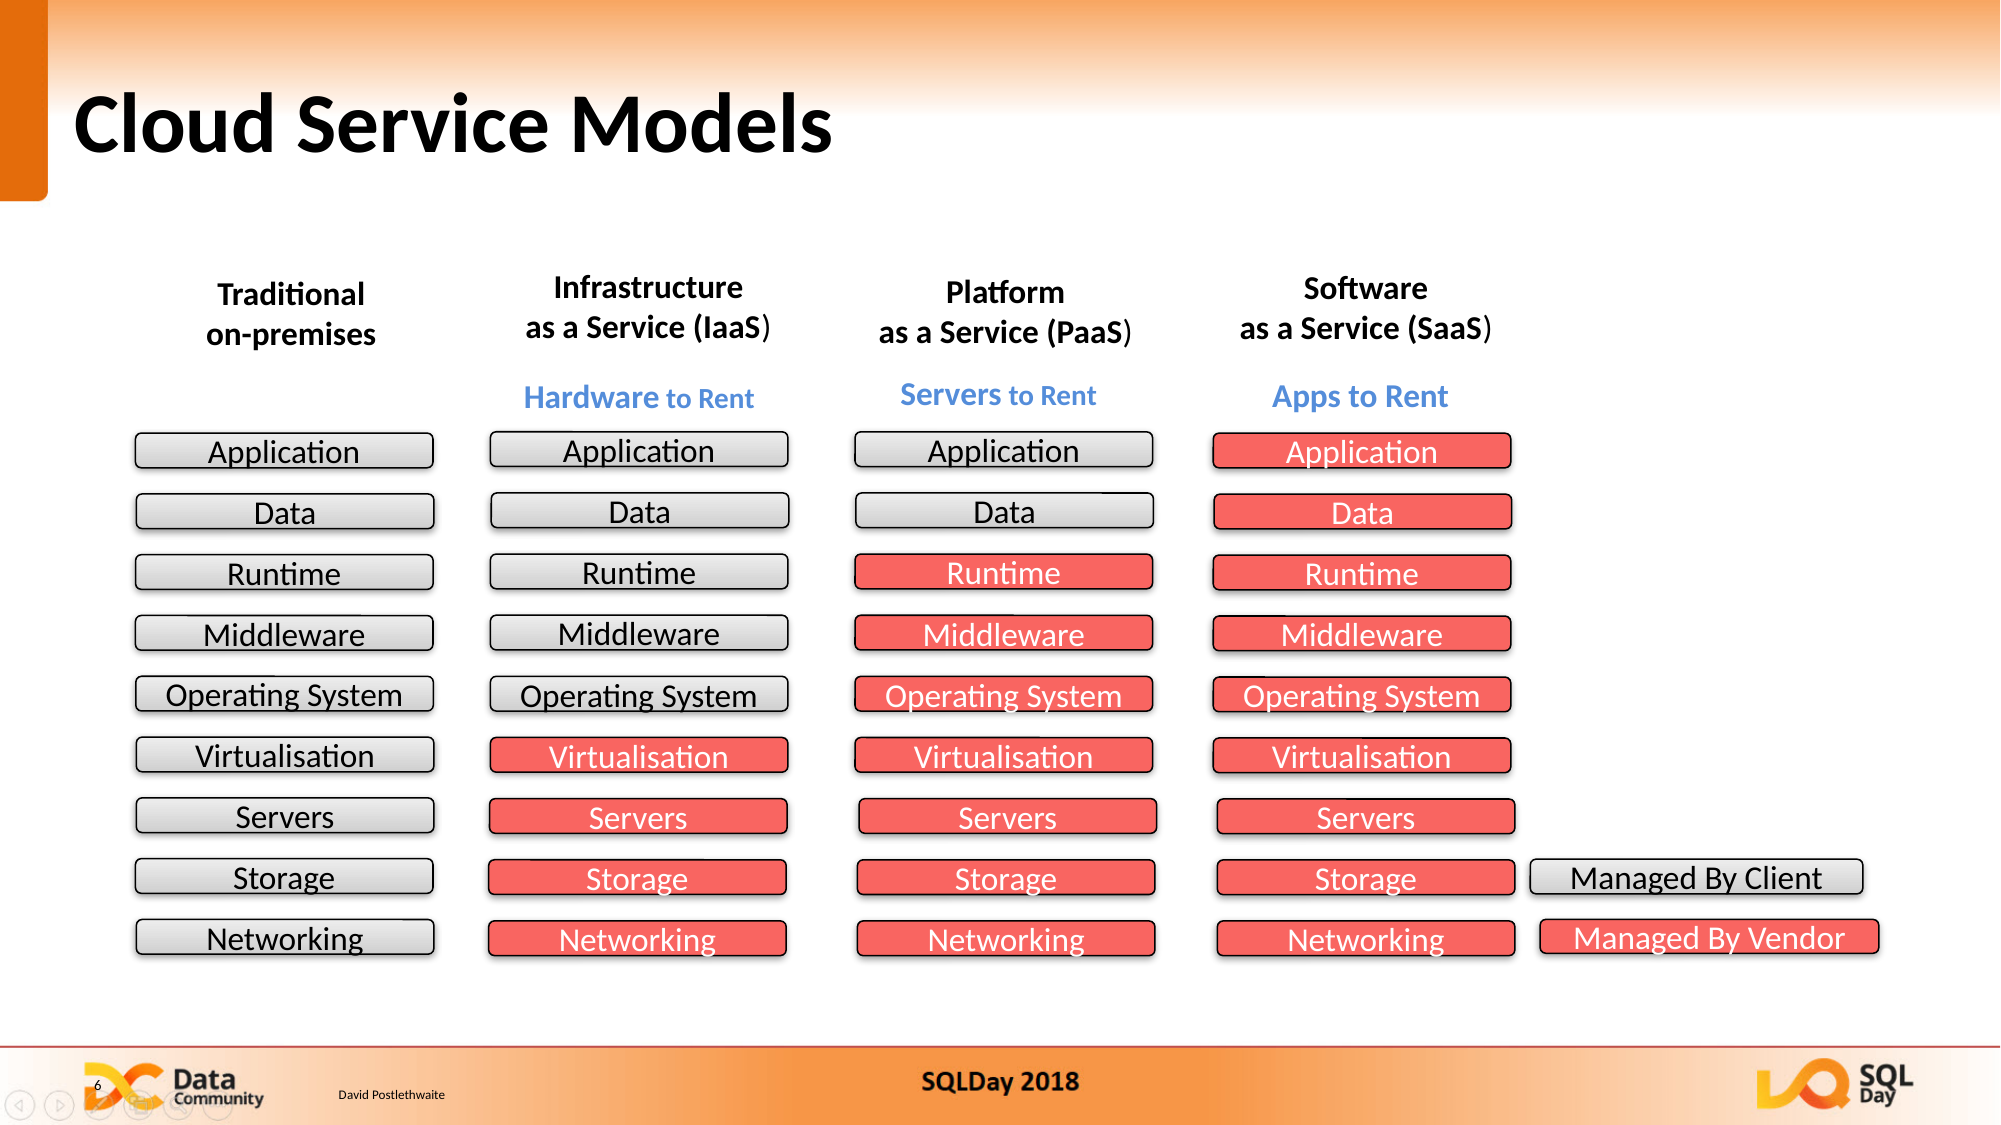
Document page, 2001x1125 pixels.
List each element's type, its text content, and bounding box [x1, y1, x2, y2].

text_box Cloud Service Models [59, 59, 1831, 178]
text_box Managed By Client [1529, 858, 1864, 895]
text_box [135, 432, 435, 955]
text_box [1213, 432, 1516, 956]
text_box Managed By Vendor [1539, 918, 1880, 955]
text_box Software as a Service (SaaS) [1224, 259, 1508, 354]
text_box Apps to Rent [1257, 367, 1465, 422]
text_box Servers to Rent [885, 364, 1112, 420]
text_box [854, 431, 1157, 956]
picture [0, 0, 2001, 1125]
text_box Platform as a Service (PaaS) [863, 262, 1148, 358]
text_box Traditional on-premises [191, 264, 392, 360]
text_box Infrastructure as a Service (IaaS) [510, 258, 787, 353]
text_box Hardware to Rent [508, 367, 770, 423]
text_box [488, 431, 790, 956]
